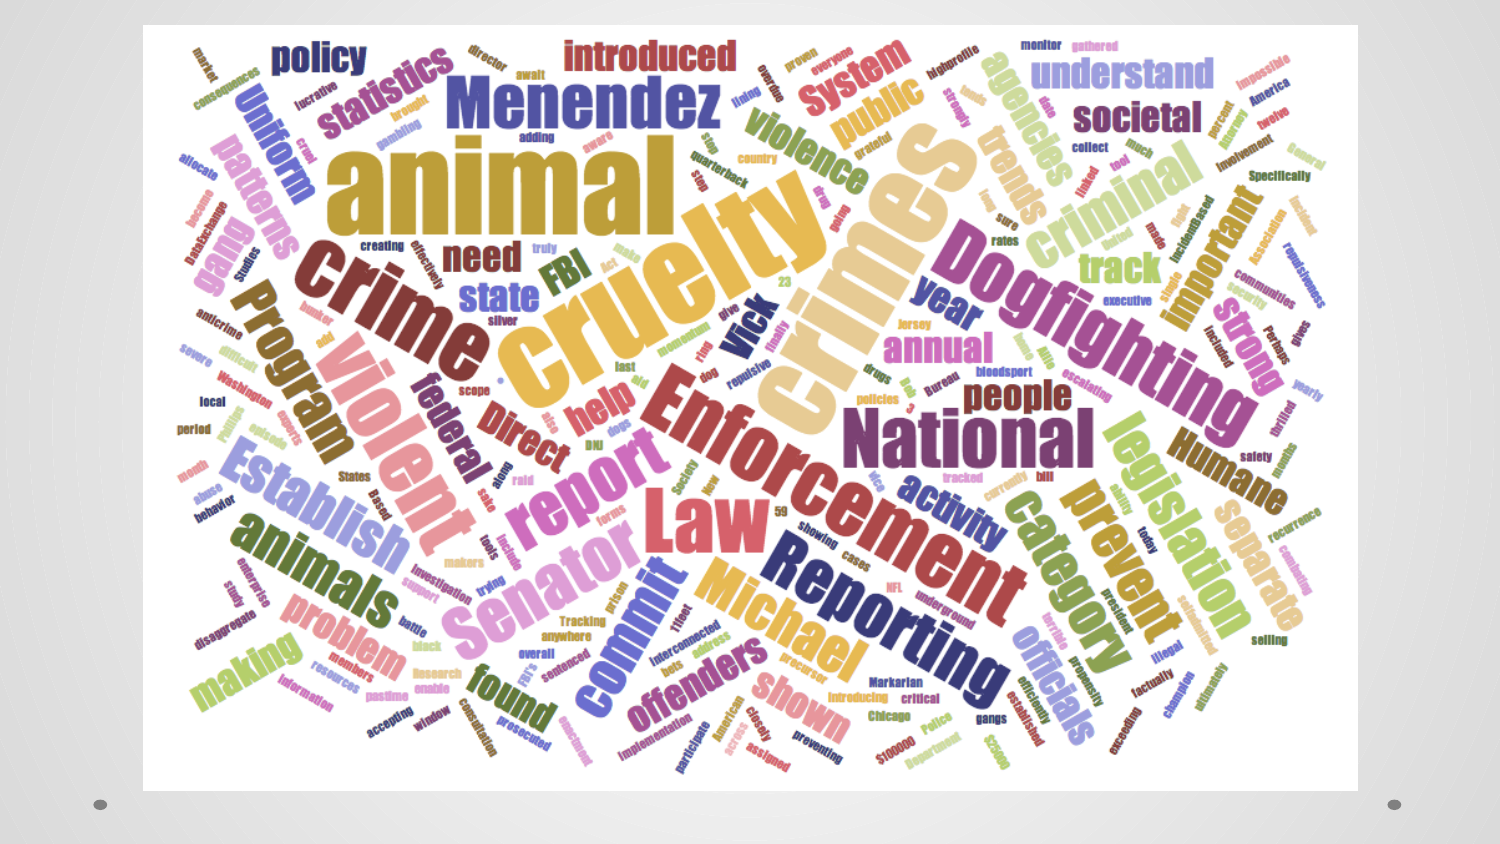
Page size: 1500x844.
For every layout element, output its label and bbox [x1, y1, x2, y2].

picture [143, 25, 1358, 791]
